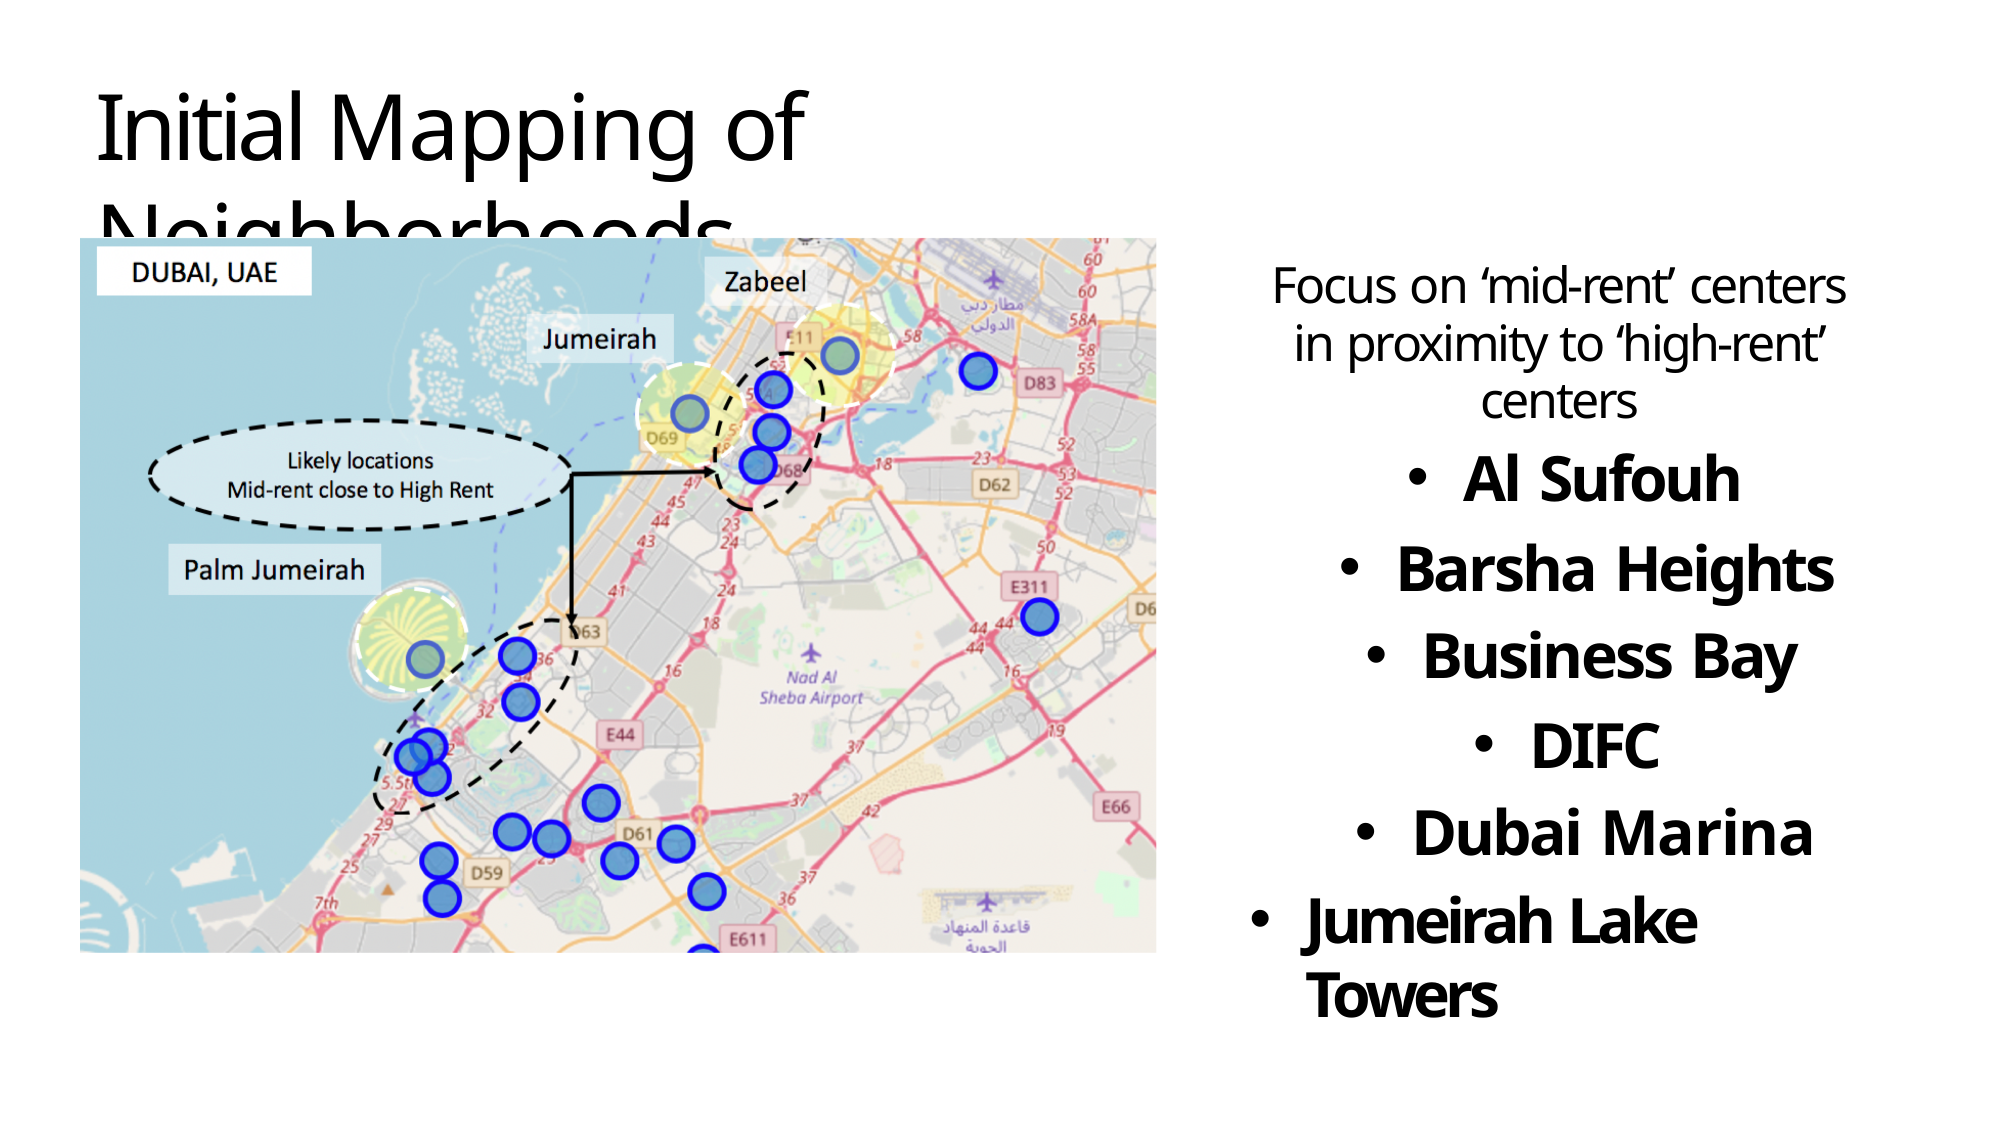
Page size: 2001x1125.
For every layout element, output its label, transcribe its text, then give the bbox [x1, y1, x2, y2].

text_box [80, 237, 1157, 953]
title Initial Mapping of Neighborhoods [92, 66, 1335, 289]
text_box Focus on ‘mid-rent’ centers in proximity to ‘high-rent’ centers Al Sufouh Barsha Heights Business Bay DIFC Dubai Marina Jumeirah Lake Towers [1217, 254, 1903, 1031]
